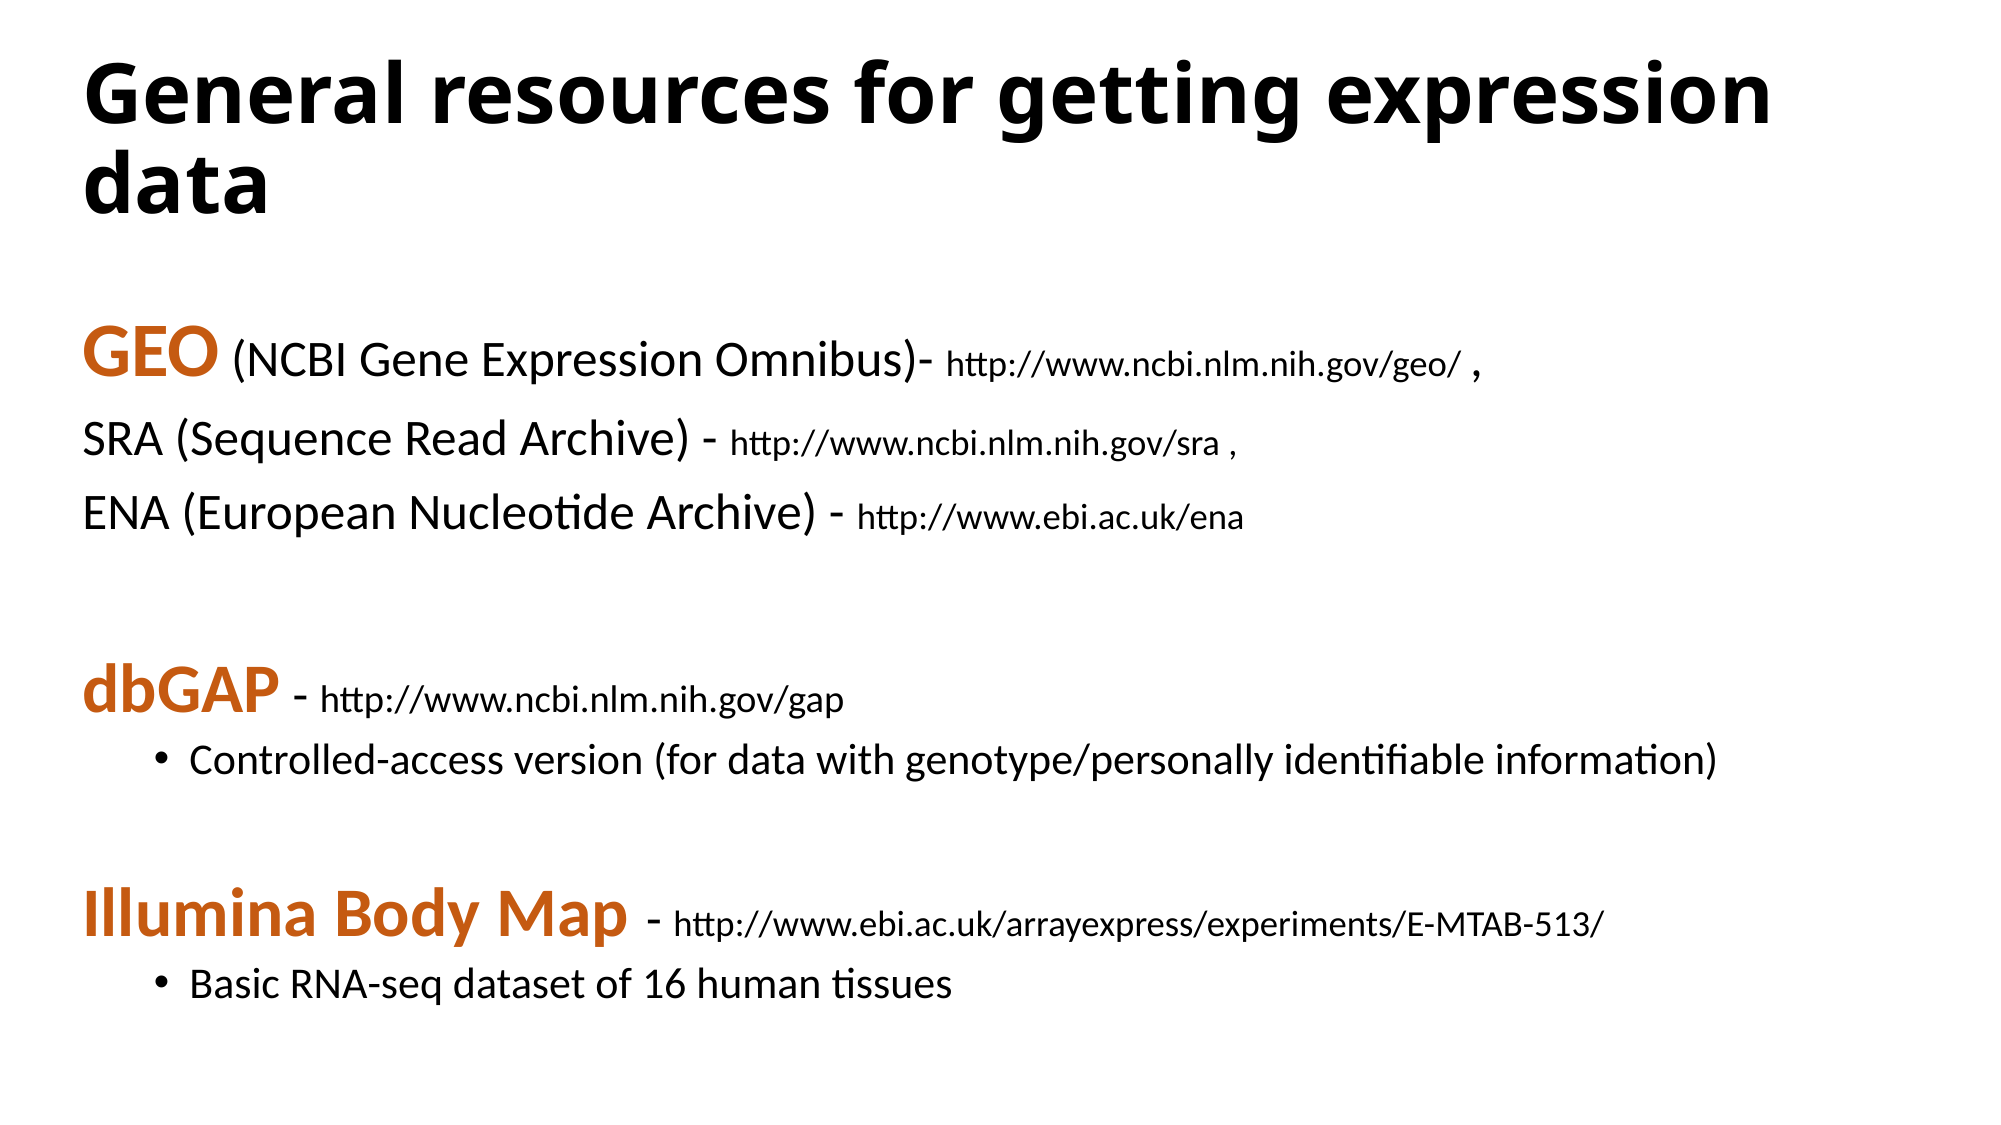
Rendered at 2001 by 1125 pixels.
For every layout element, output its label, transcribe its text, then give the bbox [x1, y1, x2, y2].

title General resources for getting expression data [67, 32, 2000, 251]
list GEO (NCBI Gene Expression Omnibus)- http://www.ncbi.nlm.nih.gov/geo/ , SRA (Sequence Read Archive) - http://www.ncbi.nlm.nih.gov/sra , ENA (European Nucleotide Archive) - http://www.ebi.ac.uk/ena dbGAP - http://www.ncbi.nlm.nih.gov/gap Controlled-access version (for data with genotype/personally identifiable information) Illumina Body Map - http://www.ebi.ac.uk/arrayexpress/experiments/E-MTAB-513/ Basic RNA-seq dataset of 16 human tissues [67, 302, 1978, 1017]
